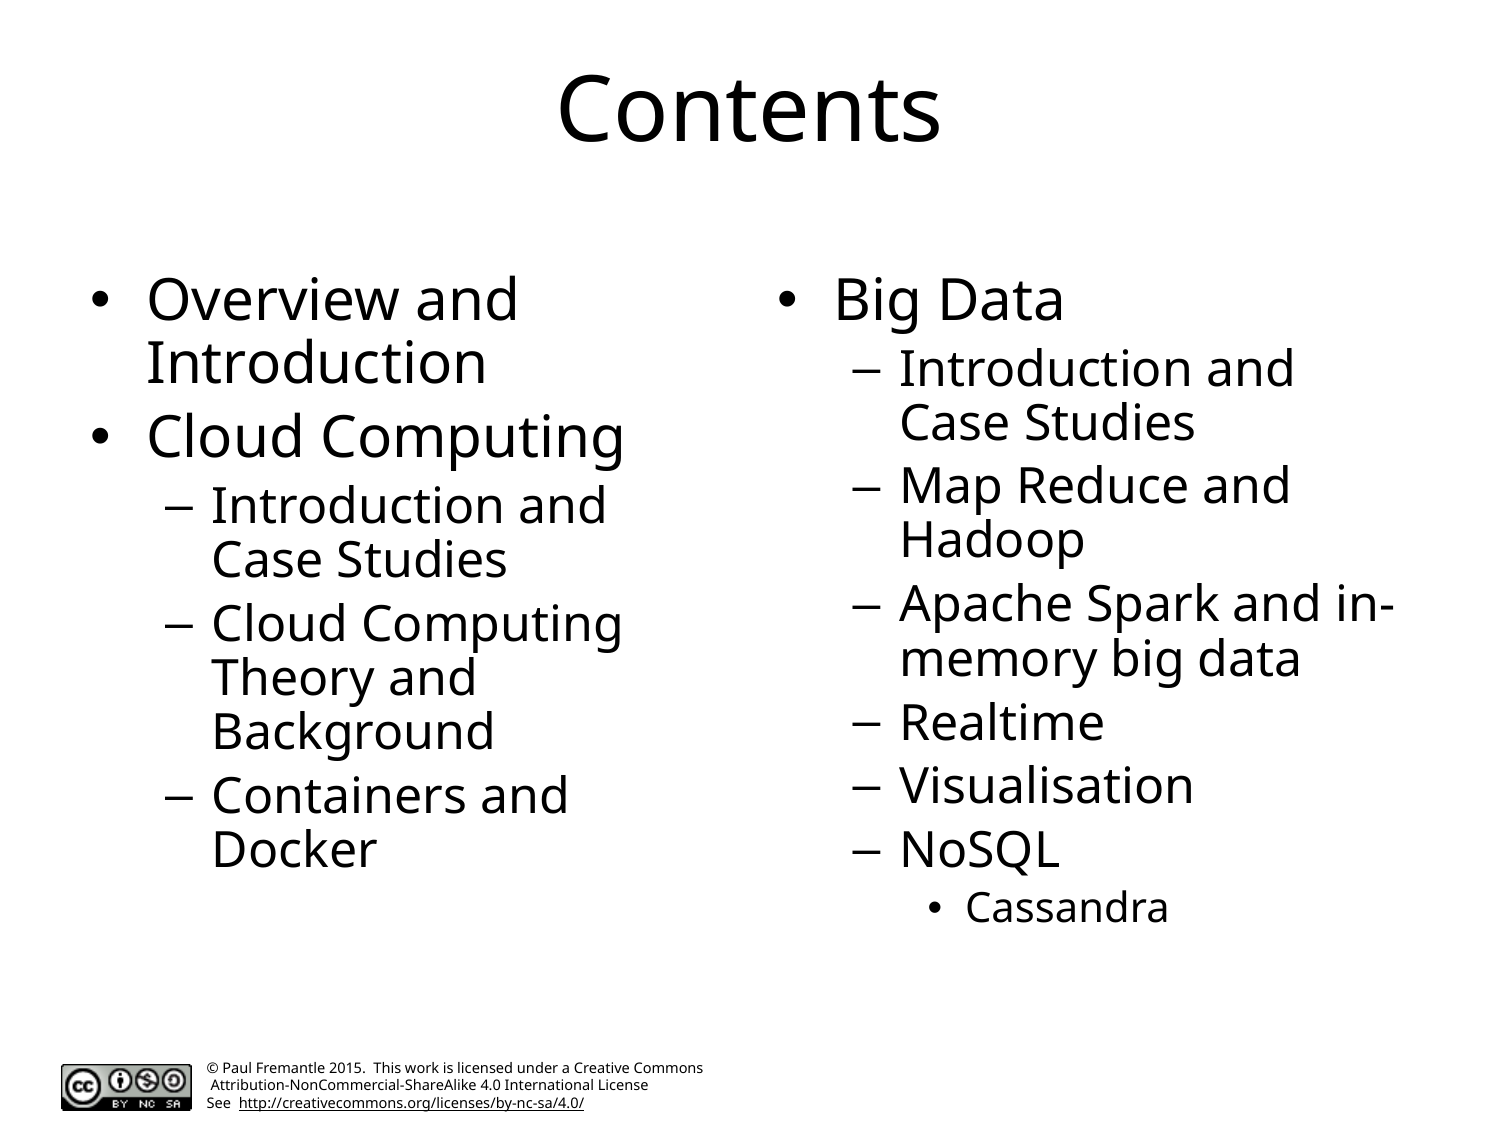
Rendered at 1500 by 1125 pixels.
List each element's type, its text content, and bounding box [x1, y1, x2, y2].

list Big Data Introduction and Case Studies Map Reduce and Hadoop Apache Spark and in-memory big data Realtime Visualisation NoSQL Cassandra [762, 262, 1425, 1005]
list Overview and Introduction Cloud Computing Introduction and Case Studies Cloud Computing Theory and Background Containers and Docker [75, 262, 738, 1005]
picture [61, 1064, 192, 1111]
title Contents [75, 45, 1425, 233]
